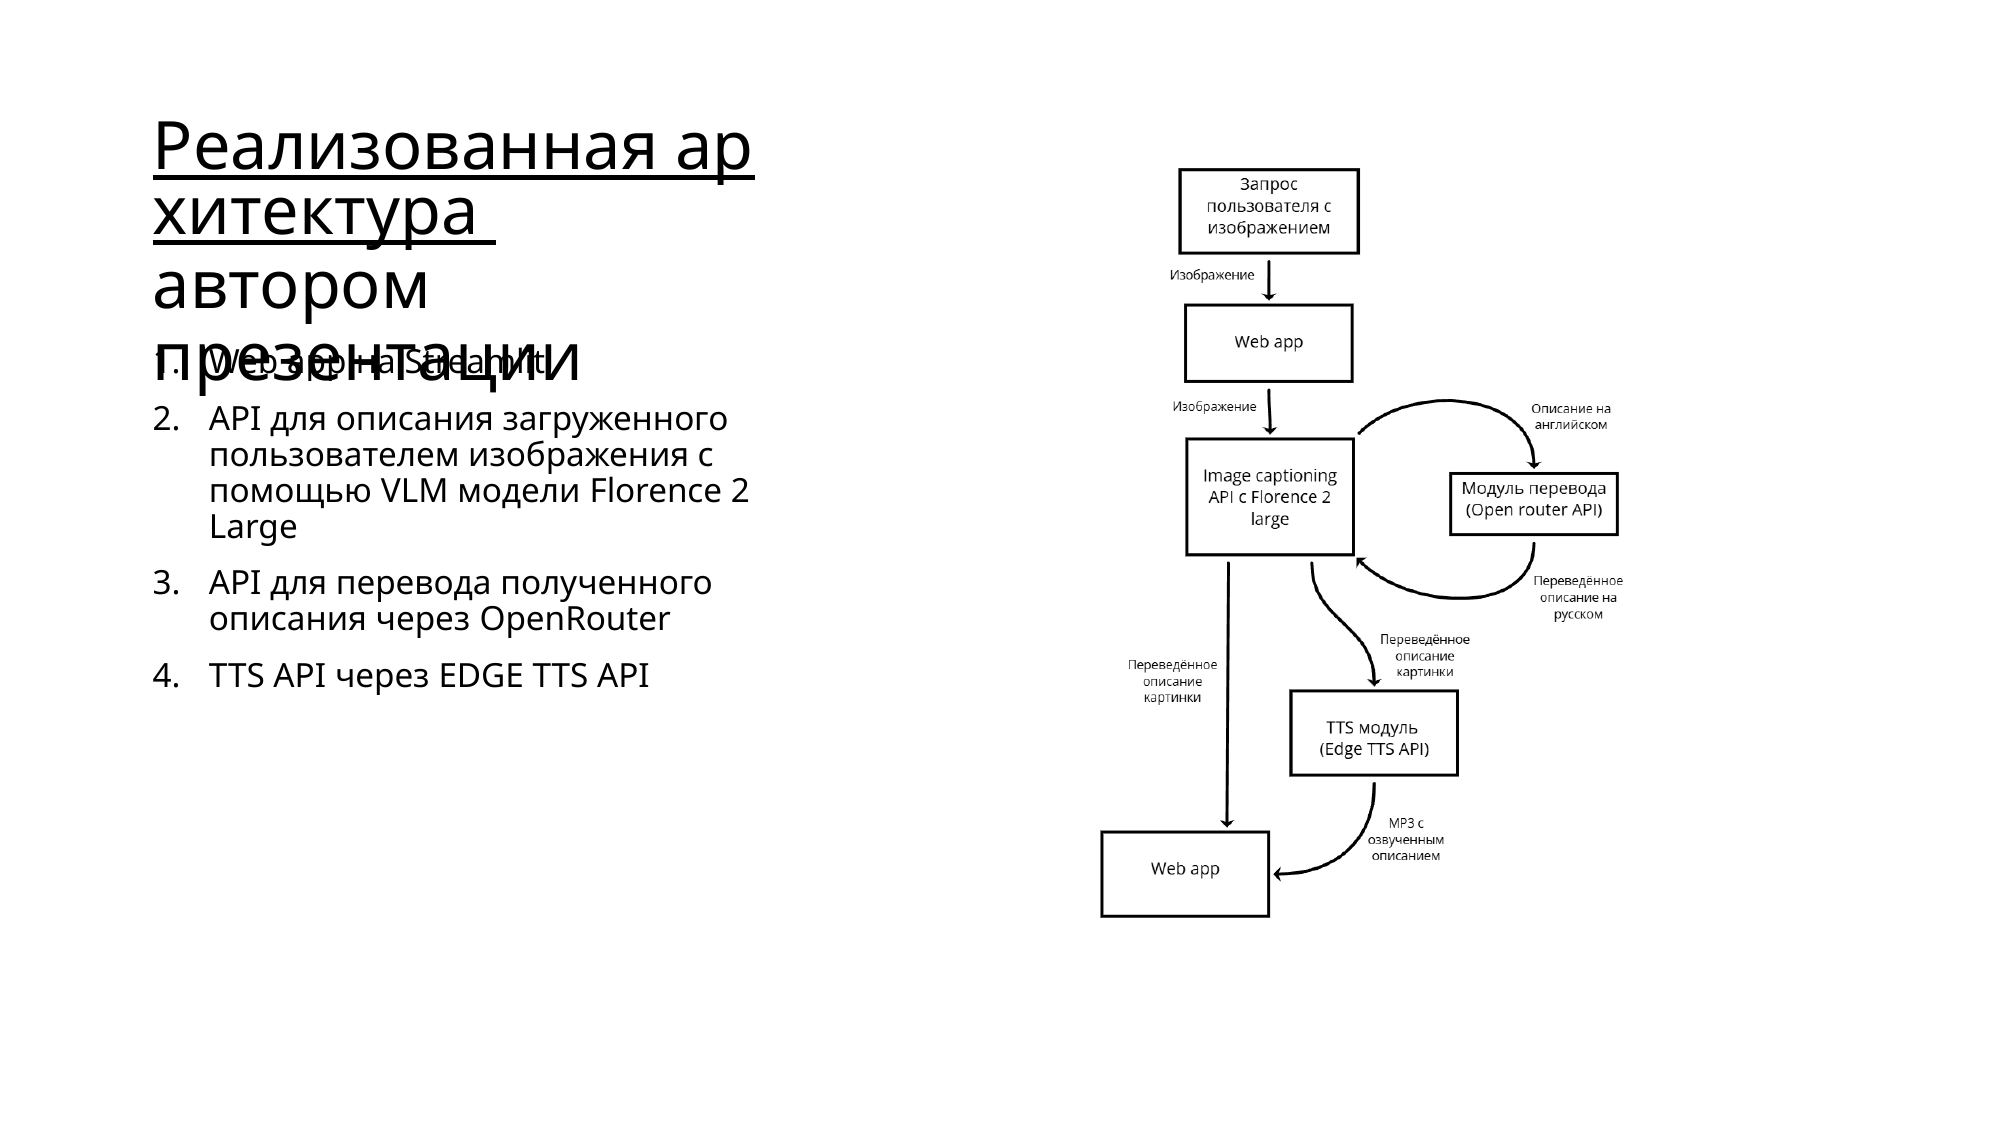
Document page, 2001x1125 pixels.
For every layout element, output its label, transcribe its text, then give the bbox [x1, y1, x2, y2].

list Web app на Streamlit API для описания загруженного пользователем изображения с помощью VLM модели Florence 2 Large API для перевода полученного описания через OpenRouter TTS API через EDGE TTS API [137, 337, 783, 963]
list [1060, 161, 1653, 962]
title Реализованная архитектура автором презентации [137, 75, 783, 337]
